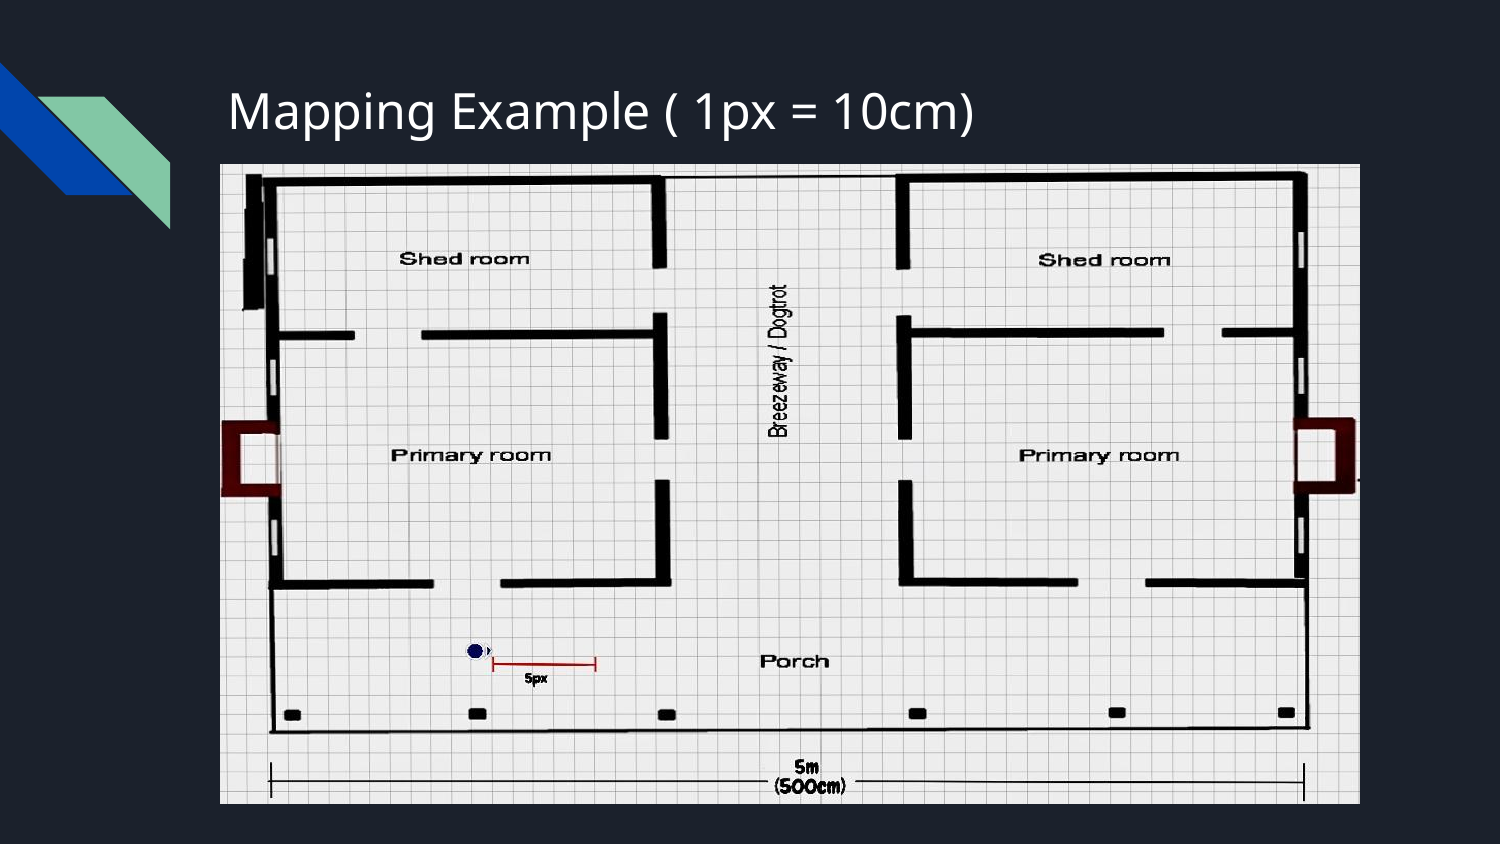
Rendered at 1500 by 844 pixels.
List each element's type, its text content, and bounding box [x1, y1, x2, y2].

title Mapping Example ( 1px = 10cm) [212, 64, 1368, 215]
picture [220, 164, 1360, 805]
